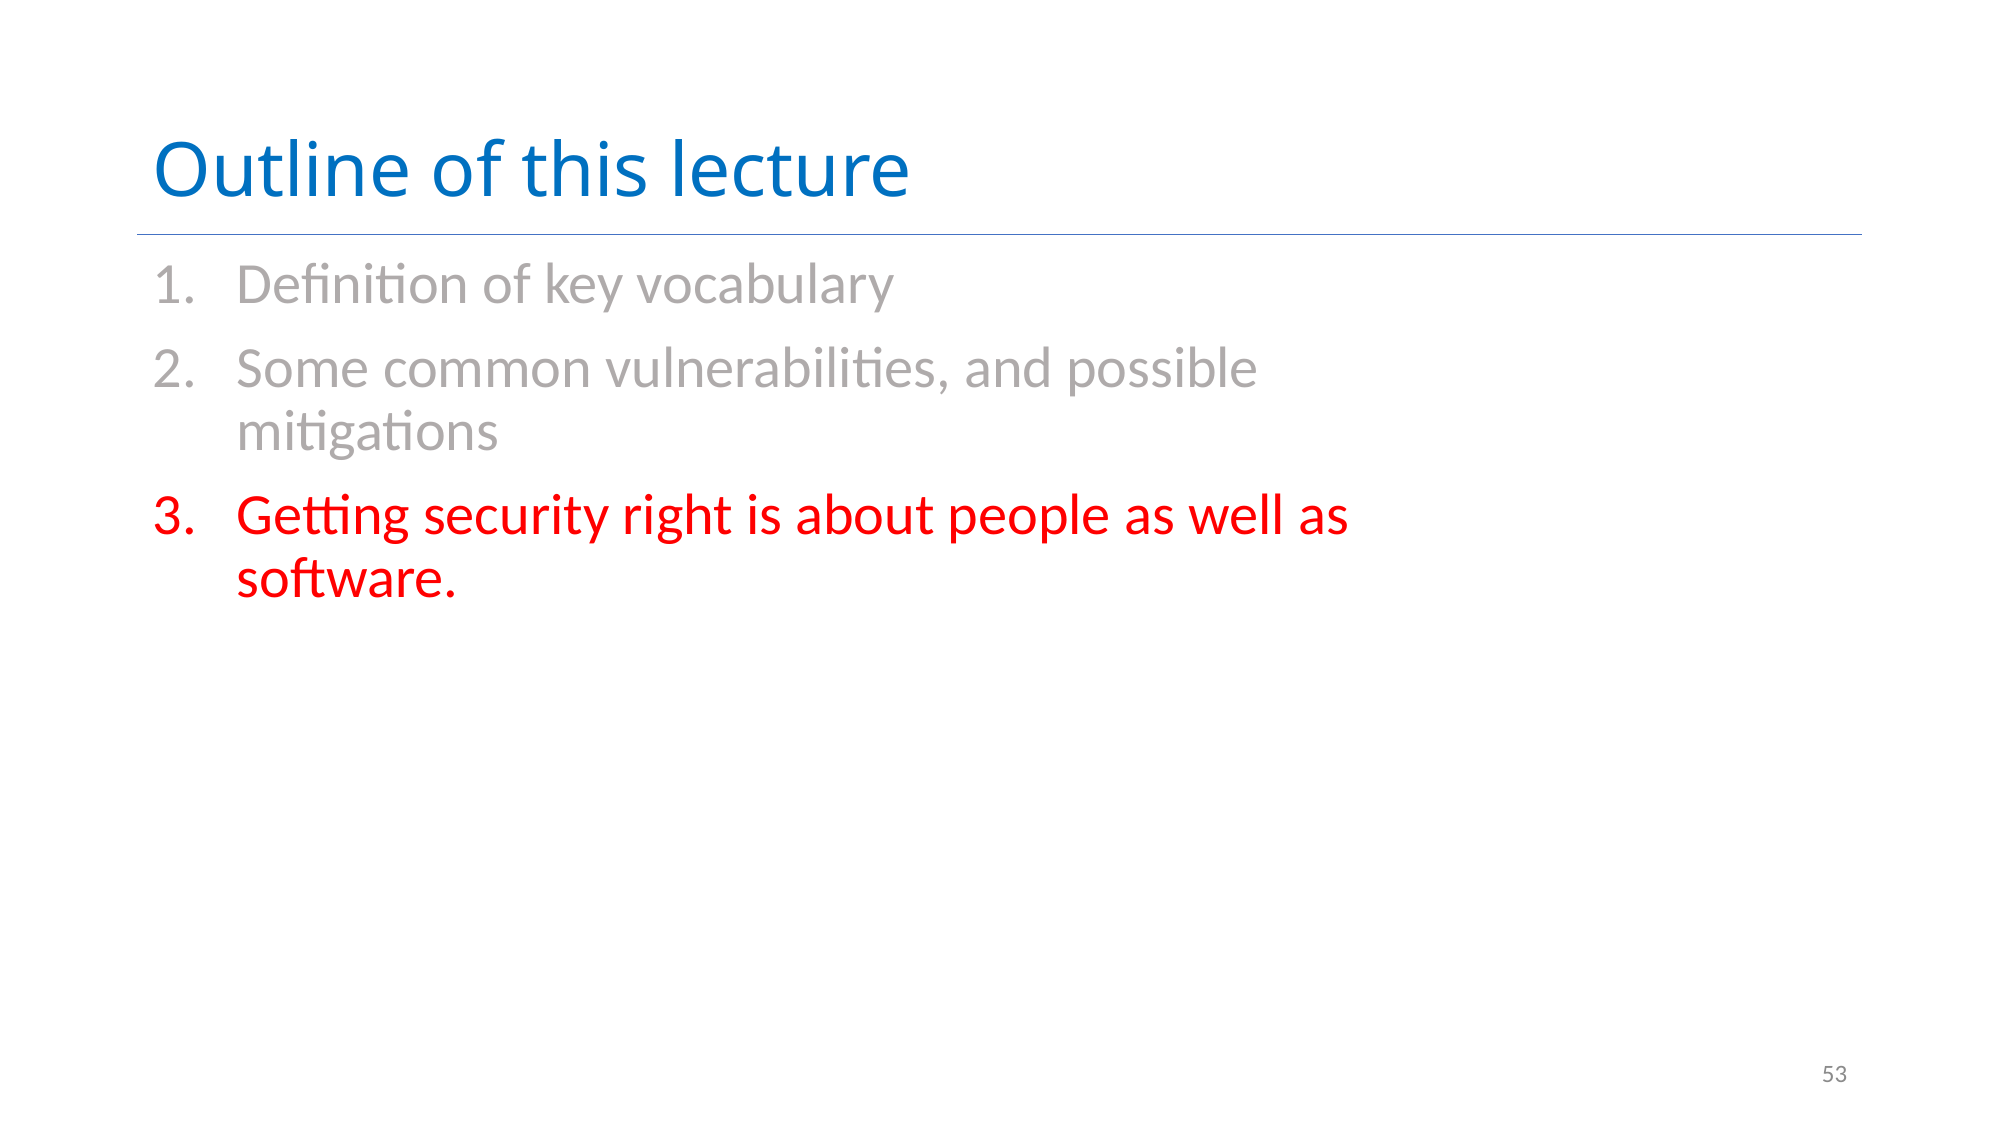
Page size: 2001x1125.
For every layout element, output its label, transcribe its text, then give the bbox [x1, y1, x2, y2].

list Definition of key vocabulary Some common vulnerabilities, and possible mitigations Getting security right is about people as well as software. [137, 246, 1432, 960]
title Outline of this lecture [137, 3, 1863, 221]
slide_number 53 [1412, 1042, 1863, 1103]
